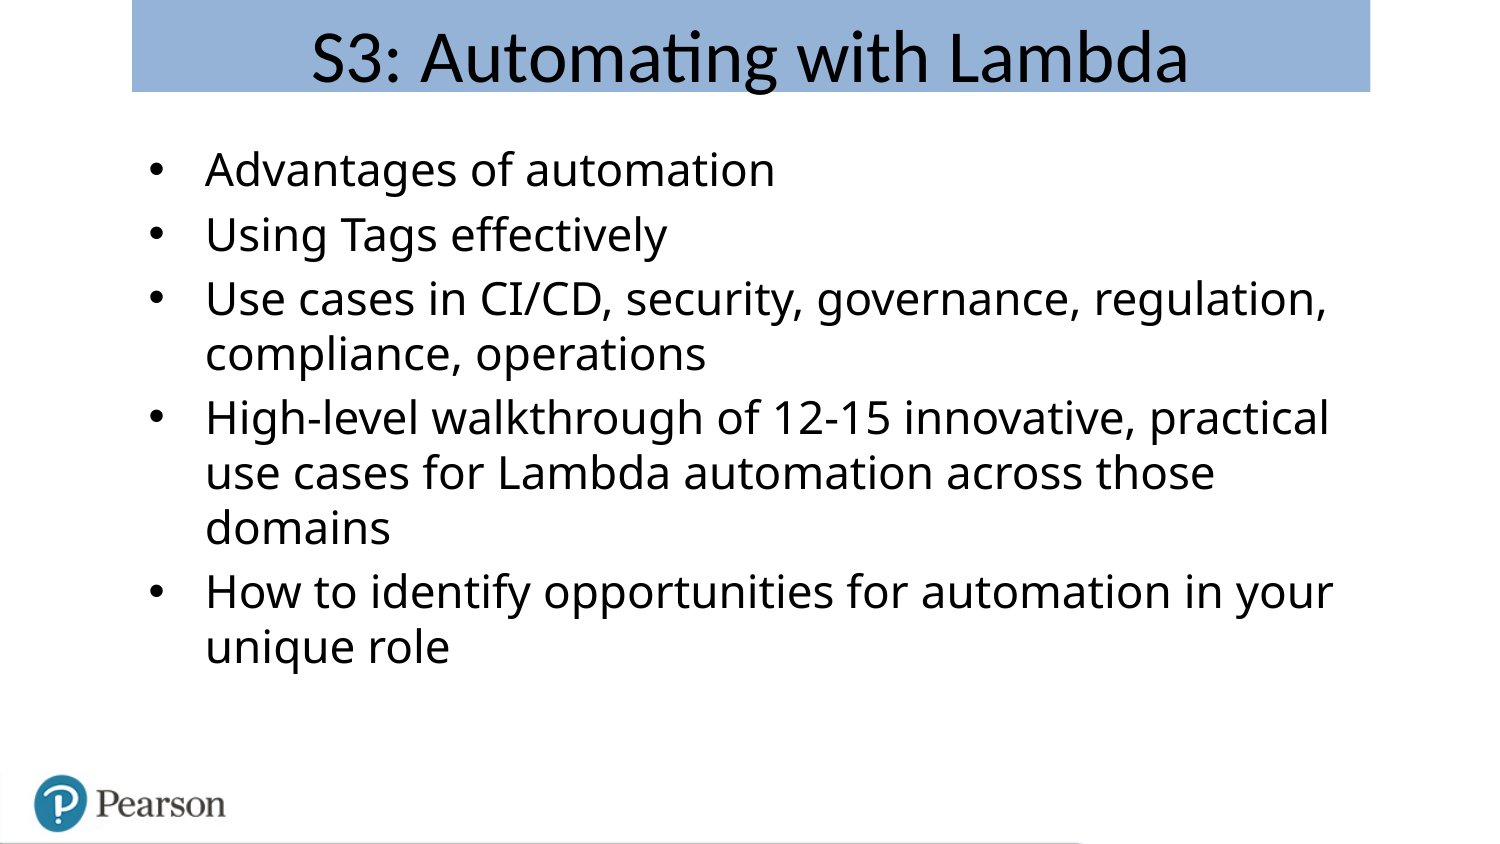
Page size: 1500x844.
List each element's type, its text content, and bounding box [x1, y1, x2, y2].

title S3: Automating with Lambda [132, 0, 1371, 92]
picture [0, 0, 1500, 844]
list Advantages of automation Using Tags effectively Use cases in CI/CD, security, governance, regulation, compliance, operations High-level walkthrough of 12-15 innovative, practical use cases for Lambda automation across those domains How to identify opportunities for automation in your unique role [133, 133, 1371, 716]
